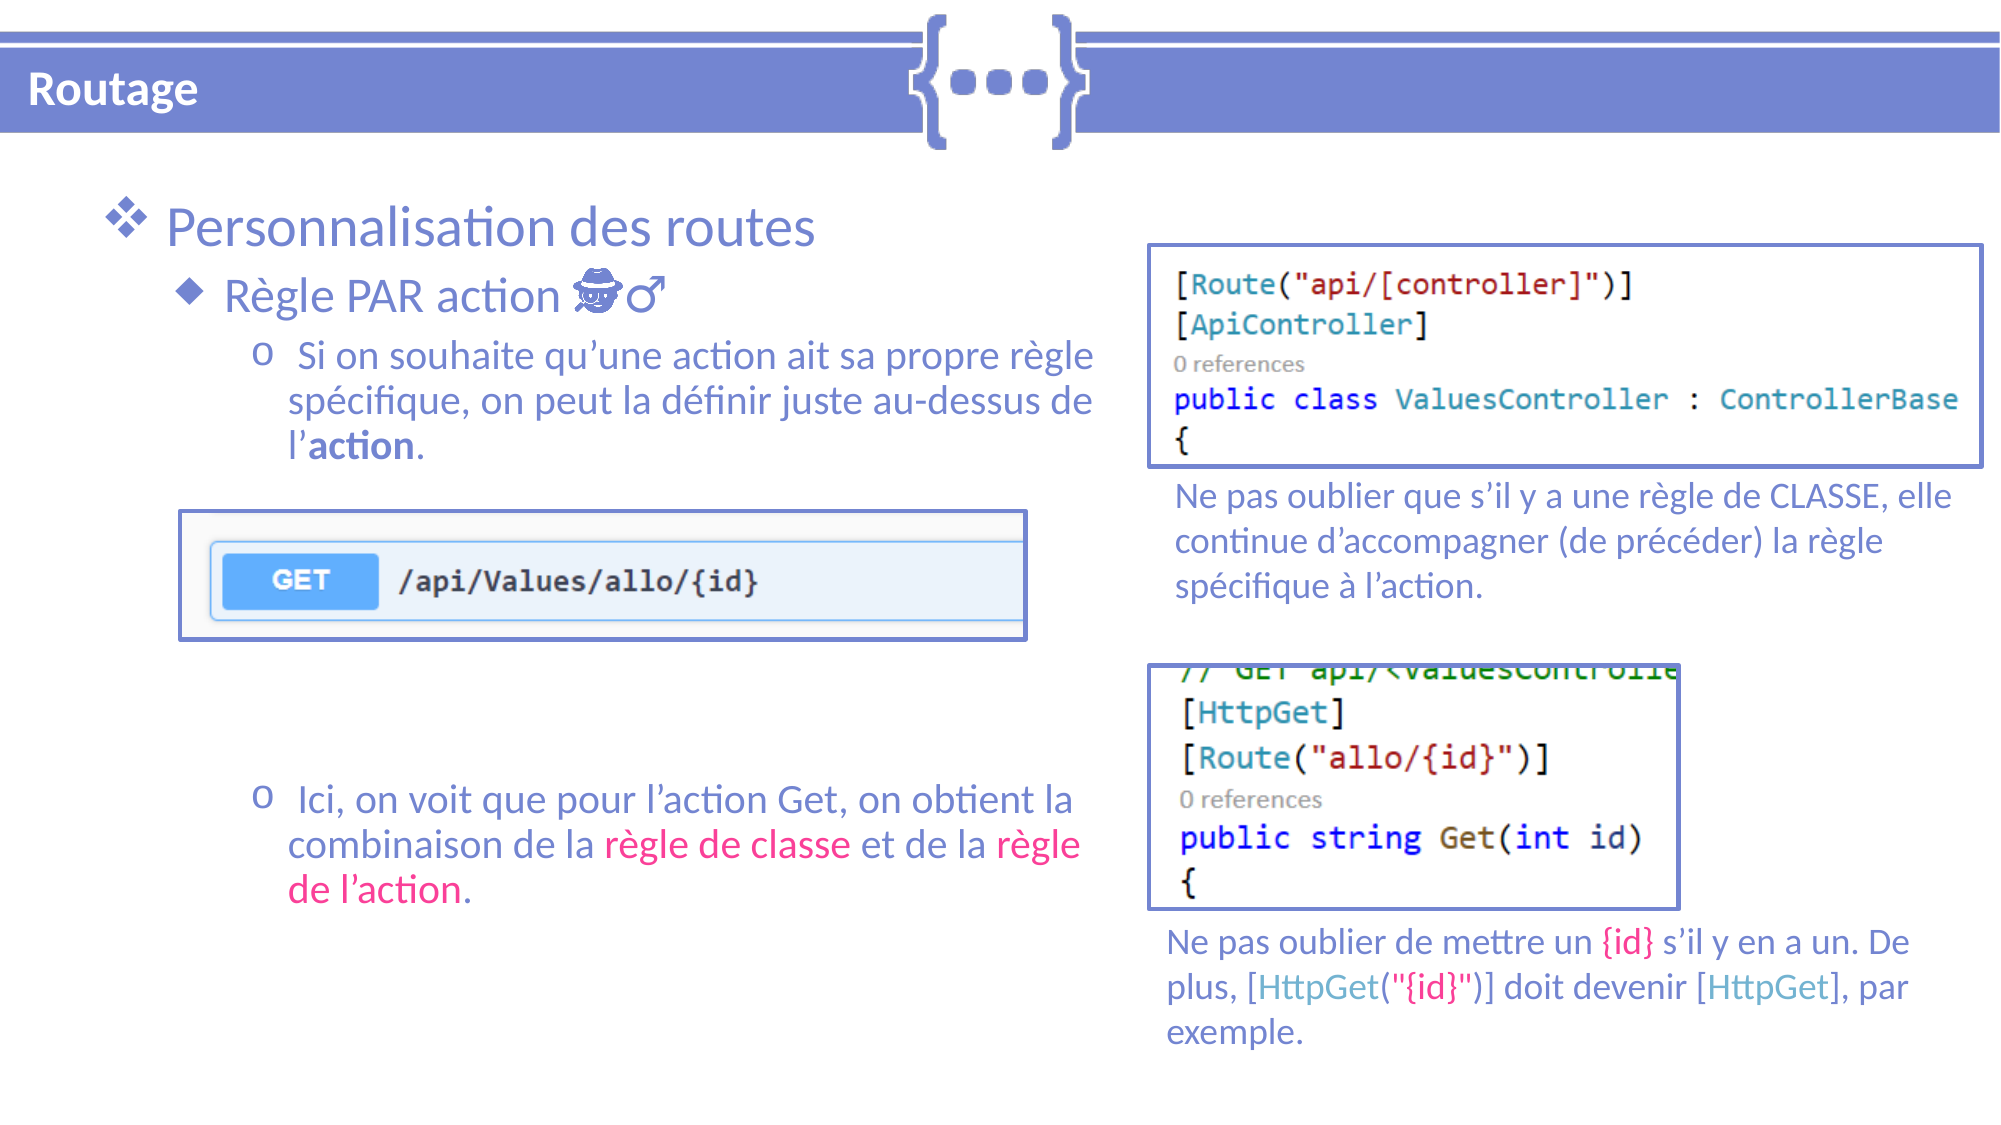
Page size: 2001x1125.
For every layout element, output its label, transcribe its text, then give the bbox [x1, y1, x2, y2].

title Routage [12, 58, 913, 120]
text_box Ne pas oublier que s’il y a une règle de CLASSE, elle continue d’accompagner (de précéder) la règle spécifique à l’action. [1159, 464, 1971, 614]
picture [0, 4, 2000, 161]
picture [1151, 667, 1677, 907]
text_box Ne pas oublier de mettre un {id} s’il y en a un. De plus, [HttpGet("{id}")] doit devenir [HttpGet], par exemple. [1151, 909, 1963, 1059]
list Personnalisation des routes Règle PAR action 🕵️‍♂️ Si on souhaite qu’une action ait sa propre règle spécifique, on peut la définir juste au-dessus de l’action. Ici, on voit que pour l’action Get, on obtient la combinaison de la règle de classe et de la règle de l’action. [85, 188, 1120, 1014]
picture [1151, 247, 1980, 464]
picture [182, 513, 1024, 637]
